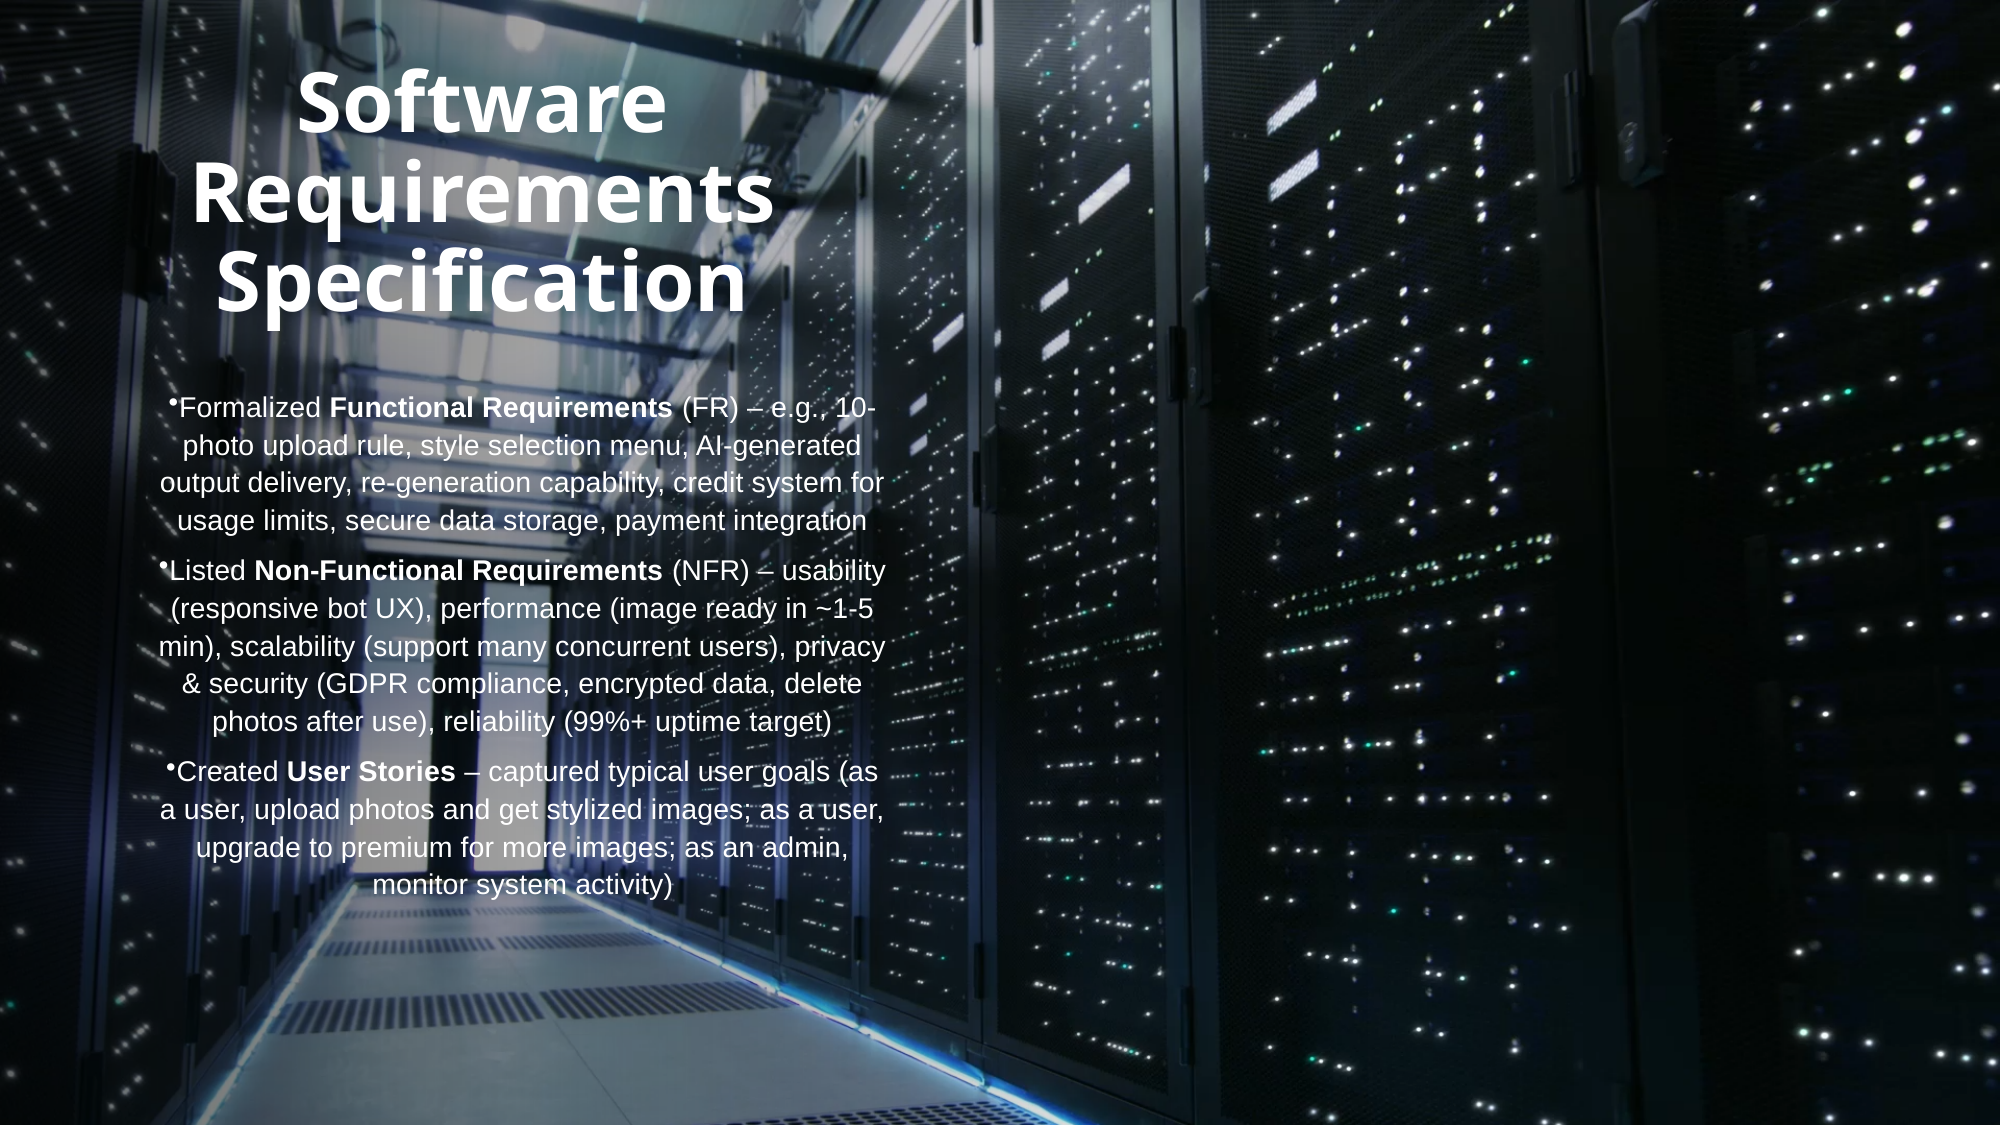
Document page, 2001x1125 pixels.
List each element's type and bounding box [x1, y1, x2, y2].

text_box [0, 0, 2000, 1125]
